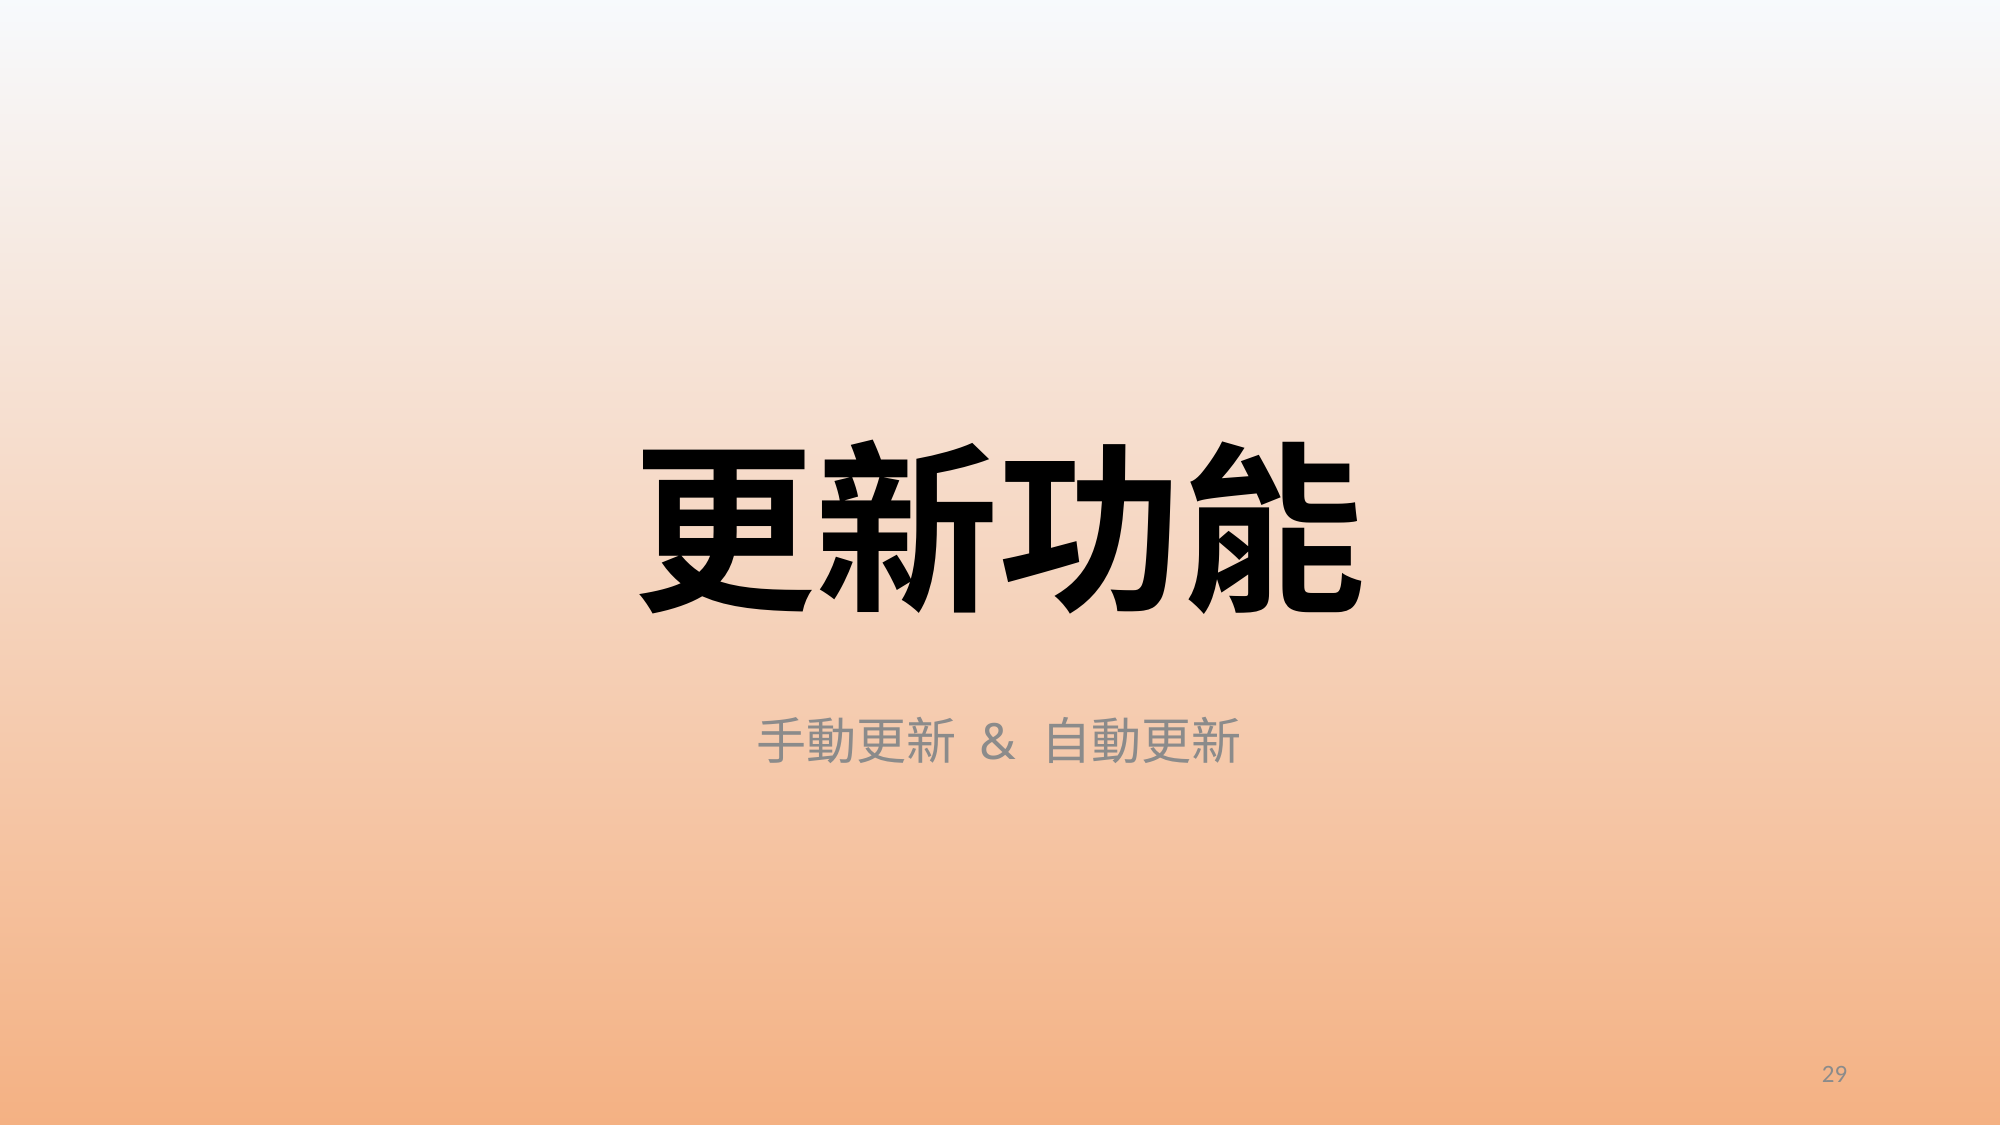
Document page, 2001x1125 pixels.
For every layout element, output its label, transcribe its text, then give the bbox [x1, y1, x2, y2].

title 更新功能 [136, 324, 1862, 709]
slide_number 29 [1412, 1042, 1863, 1103]
list 手動更新 & 自動更新 [136, 709, 1862, 956]
